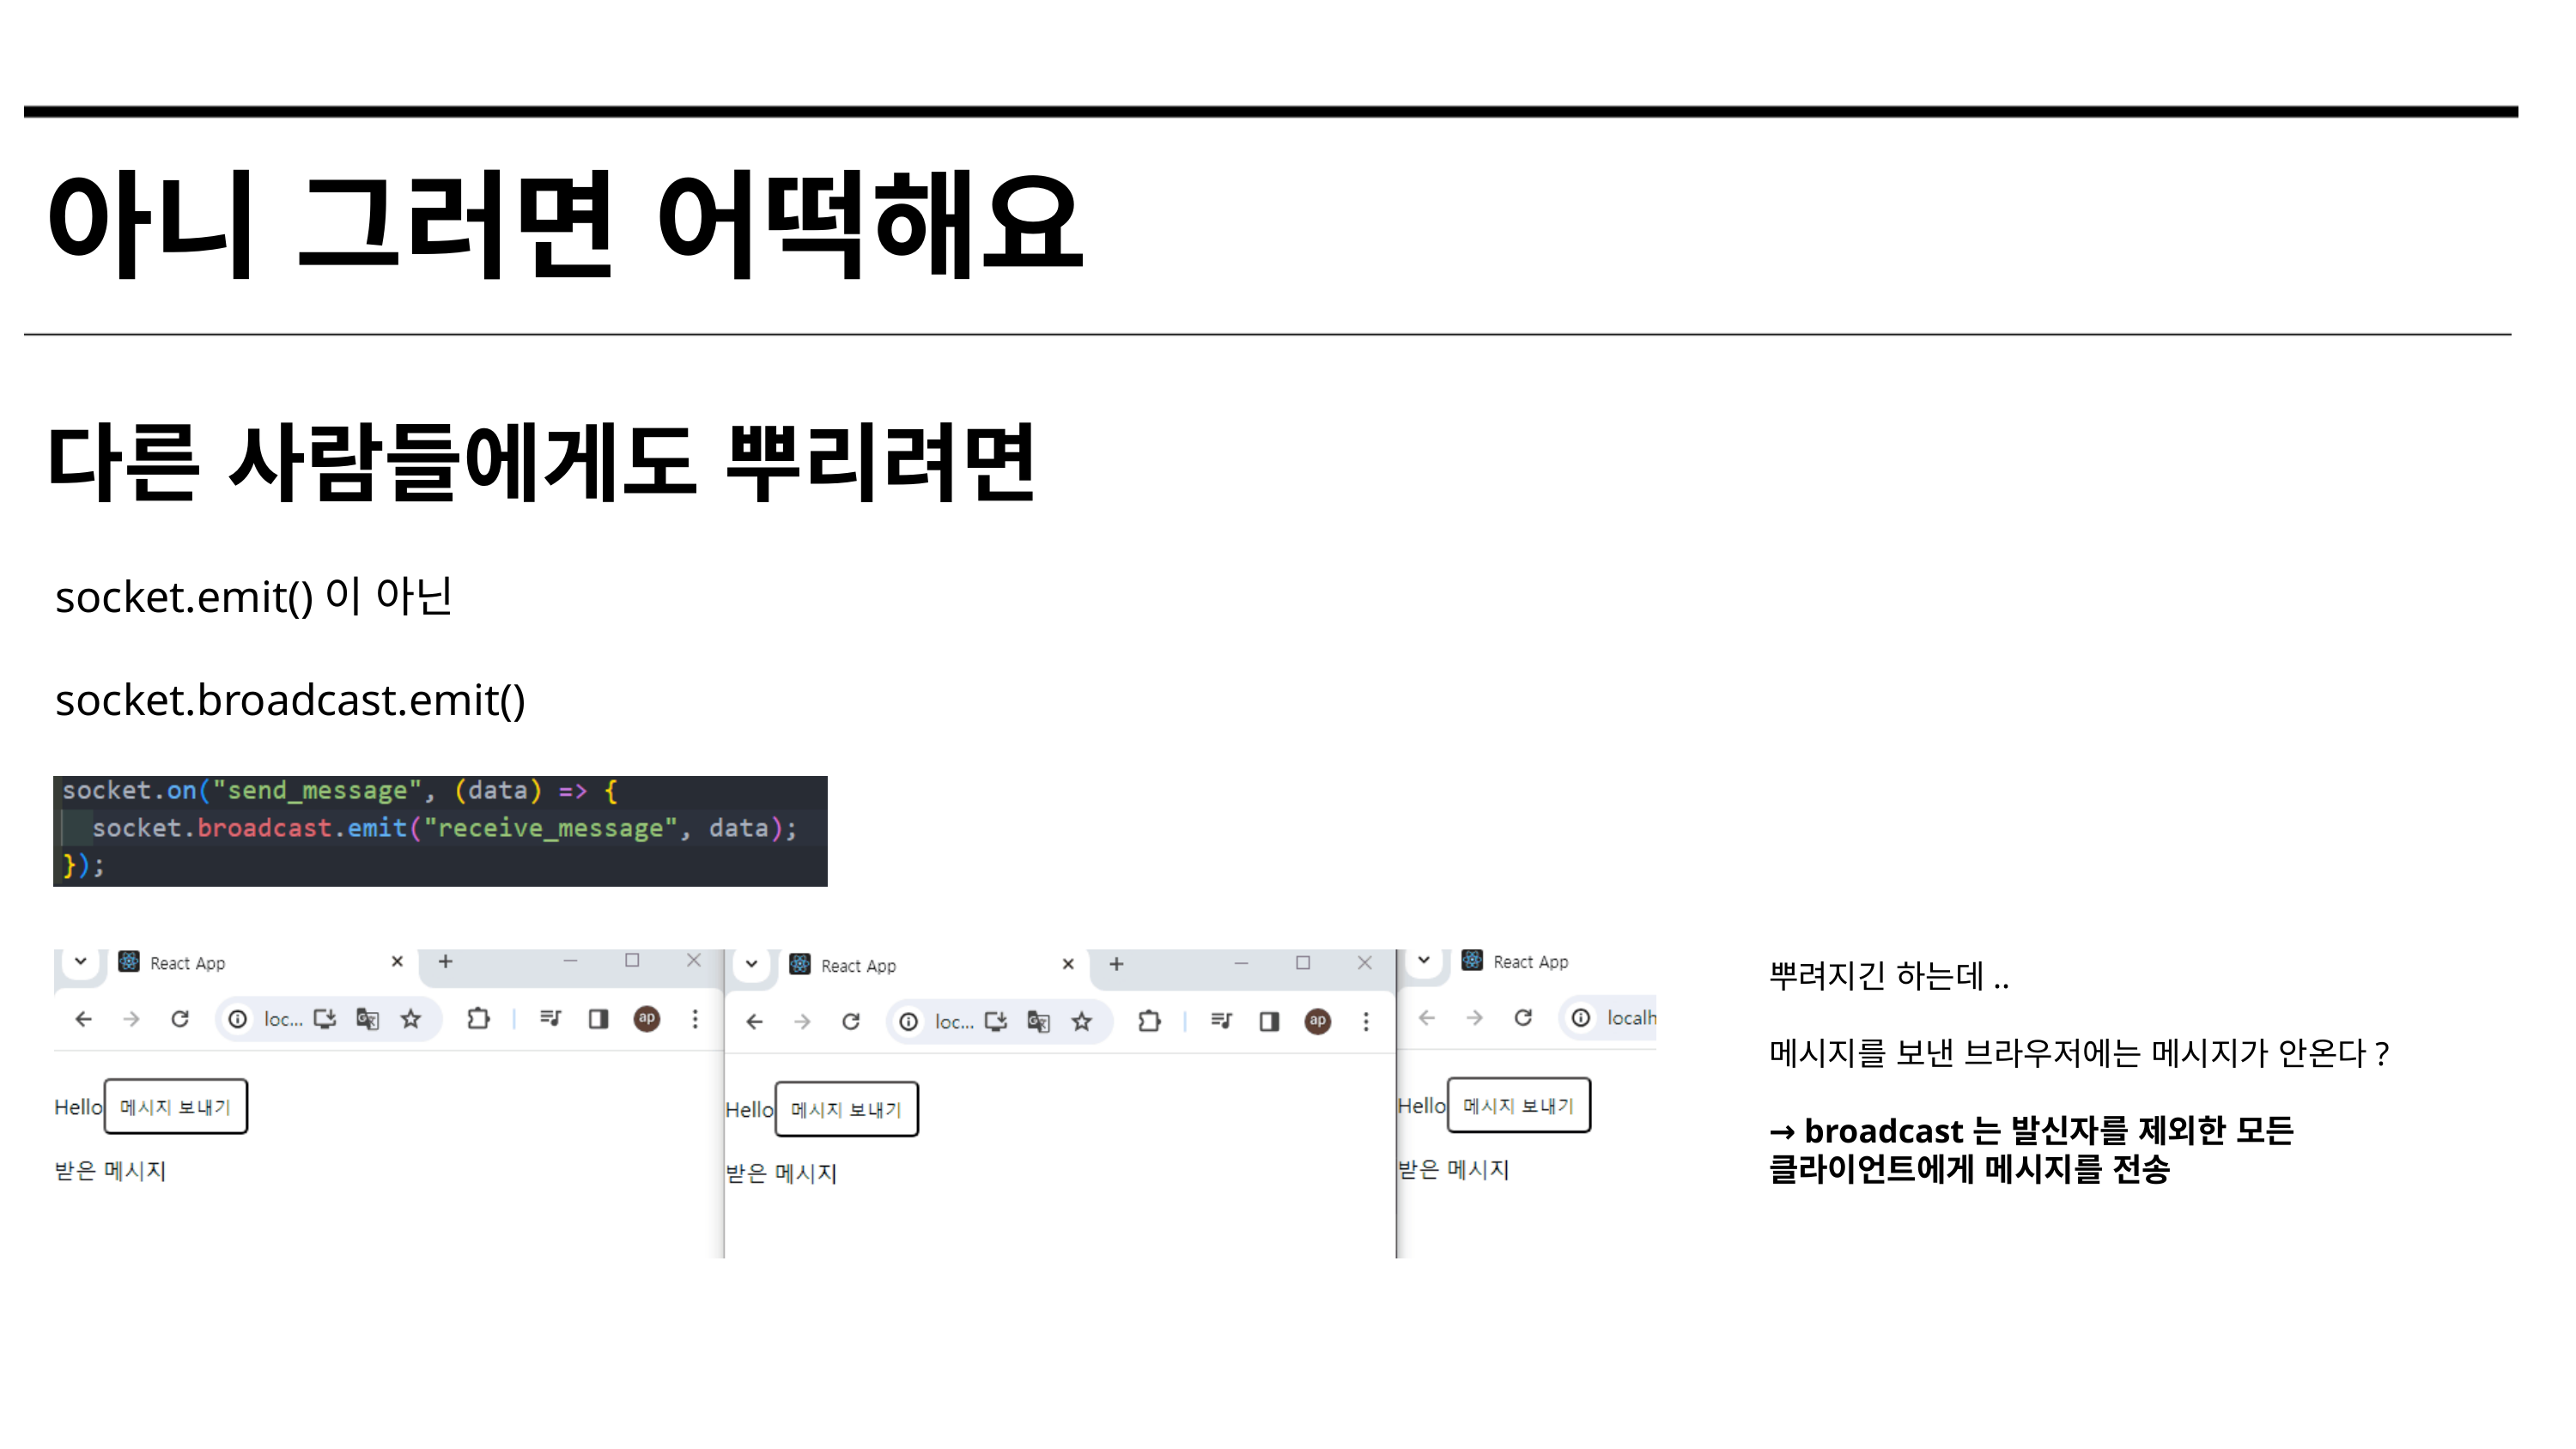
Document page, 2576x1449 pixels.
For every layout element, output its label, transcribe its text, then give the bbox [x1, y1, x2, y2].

picture [53, 775, 829, 887]
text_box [24, 331, 2512, 338]
text_box 다른 사람들에게도 뿌리려면 [32, 402, 1213, 518]
text_box 뿌려지긴 하는데.. 메시지를 보낸 브라우저에는 메시지가 안온다? → broadcast는 발신자를 제외한 모든 클라이언트에게 메시지를 전송 [1756, 949, 2508, 1194]
text_box socket.emit()이 아닌 socket.broadcast.emit() [42, 563, 870, 731]
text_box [23, 89, 2519, 135]
text_box 아니 그러면 어떡해요 [32, 144, 1578, 300]
picture [53, 949, 1656, 1258]
